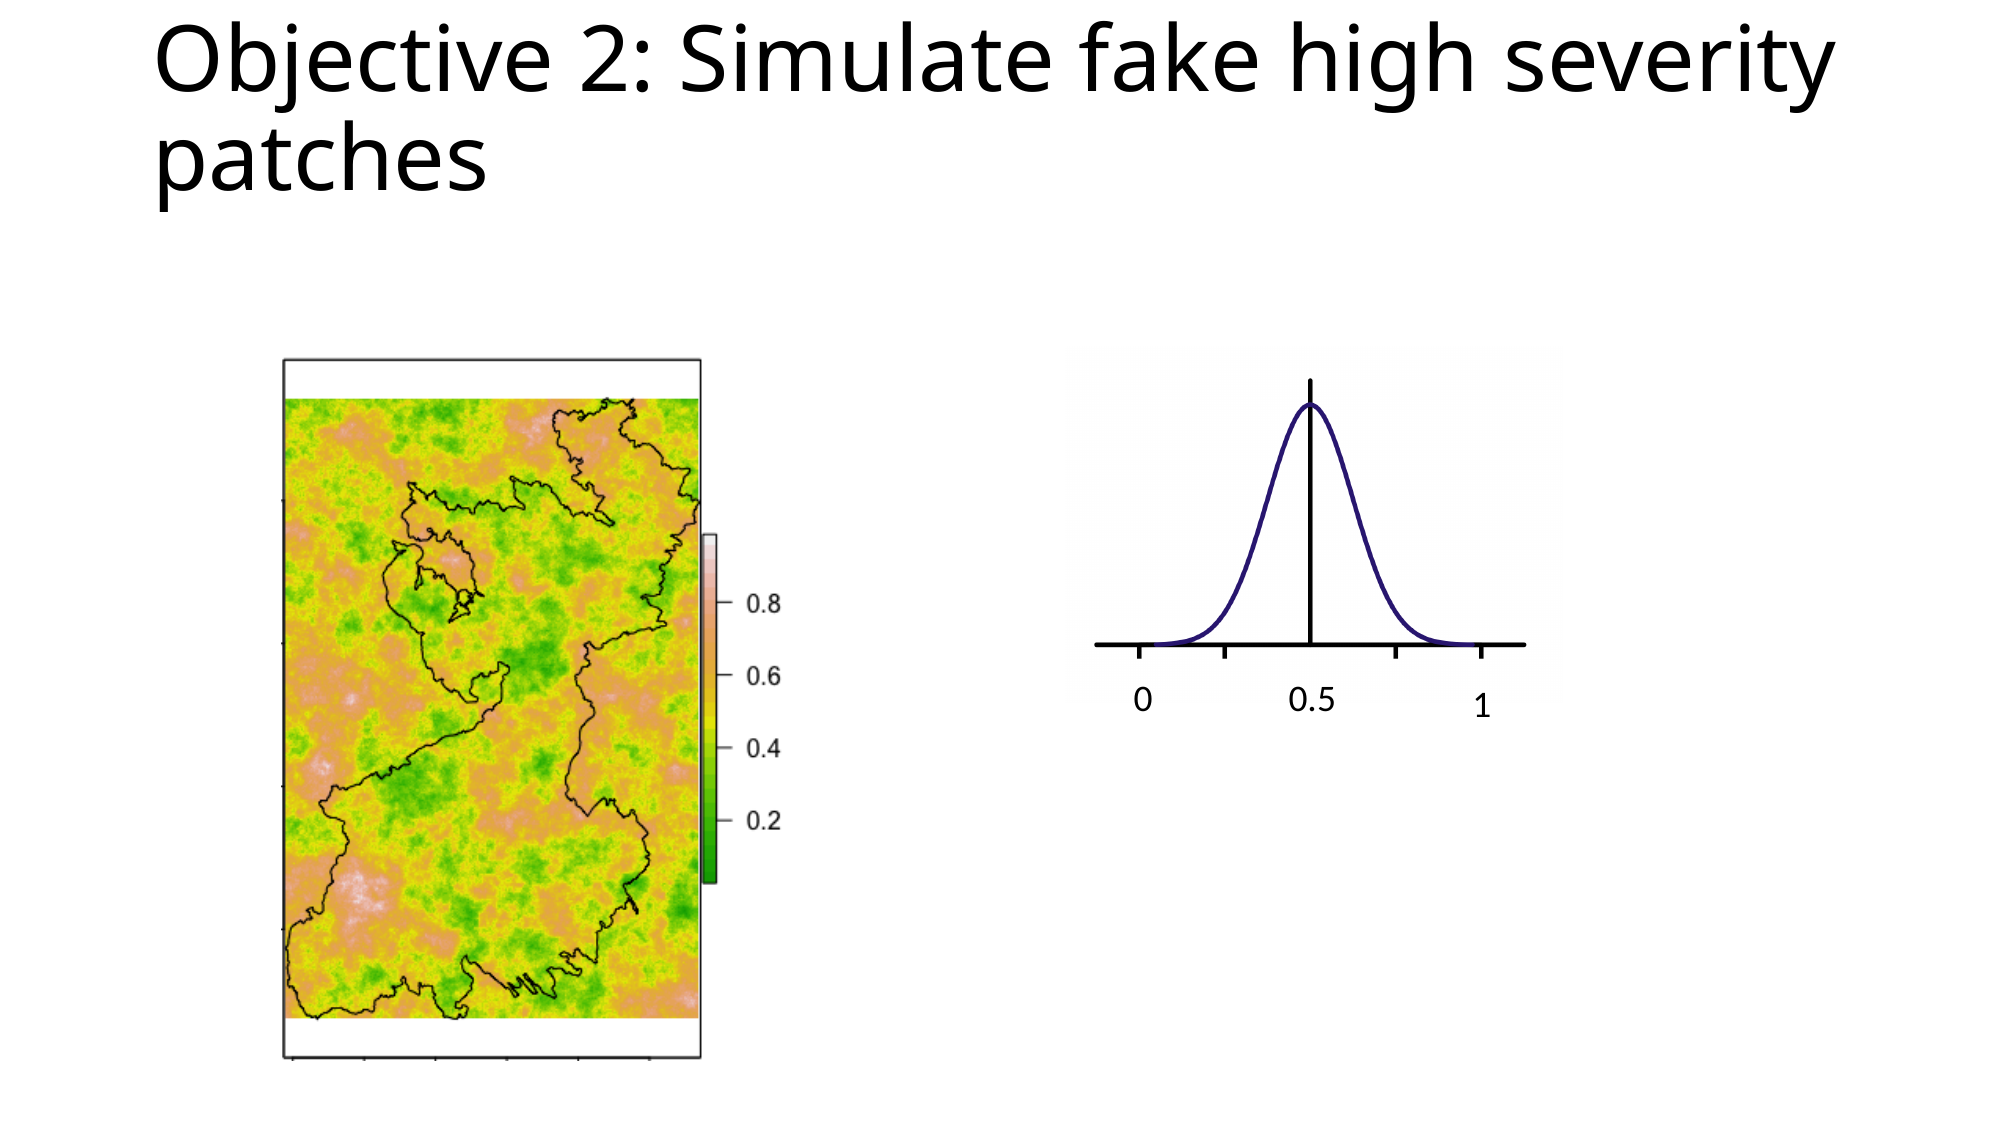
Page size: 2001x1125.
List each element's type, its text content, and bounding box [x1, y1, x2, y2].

text_box 0.5 [1273, 703, 1352, 727]
picture [1065, 346, 1563, 703]
text_box 1 [1457, 703, 1507, 733]
text_box 0 [1118, 703, 1168, 727]
title Objective 2: Simulate fake high severity patches [137, 3, 1863, 221]
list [281, 333, 832, 1061]
